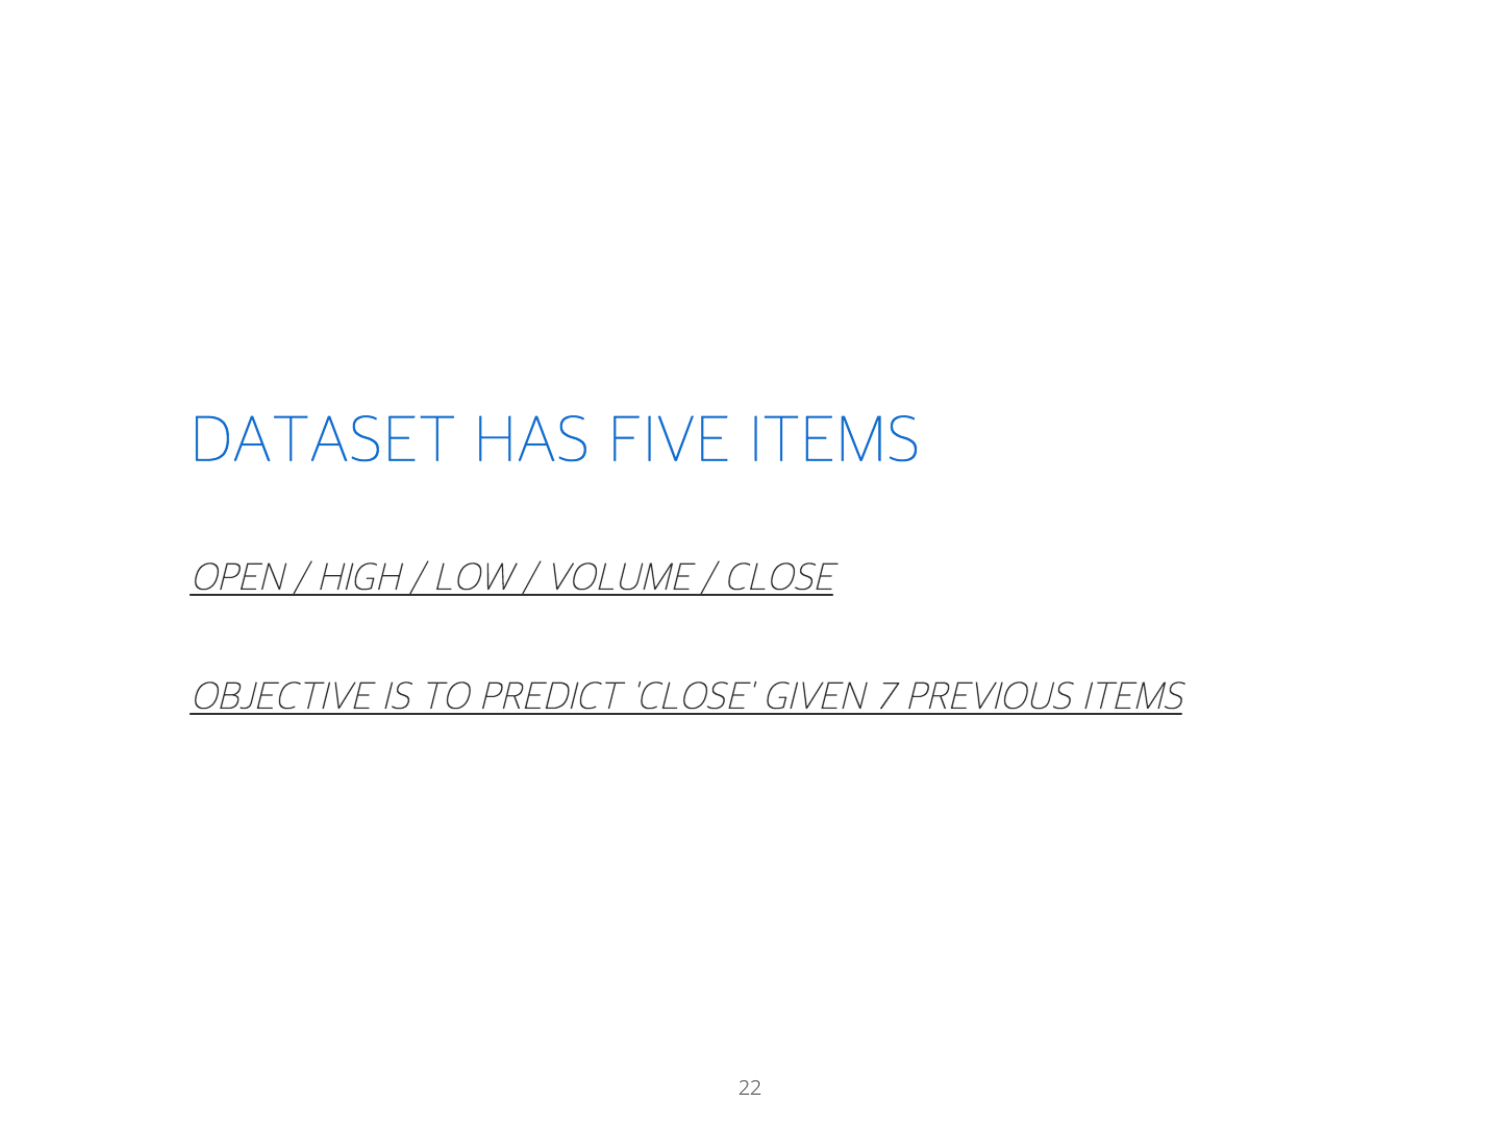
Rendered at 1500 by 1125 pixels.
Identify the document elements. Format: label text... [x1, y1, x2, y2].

picture [151, 385, 1349, 740]
slide_number 22 [575, 1058, 925, 1119]
